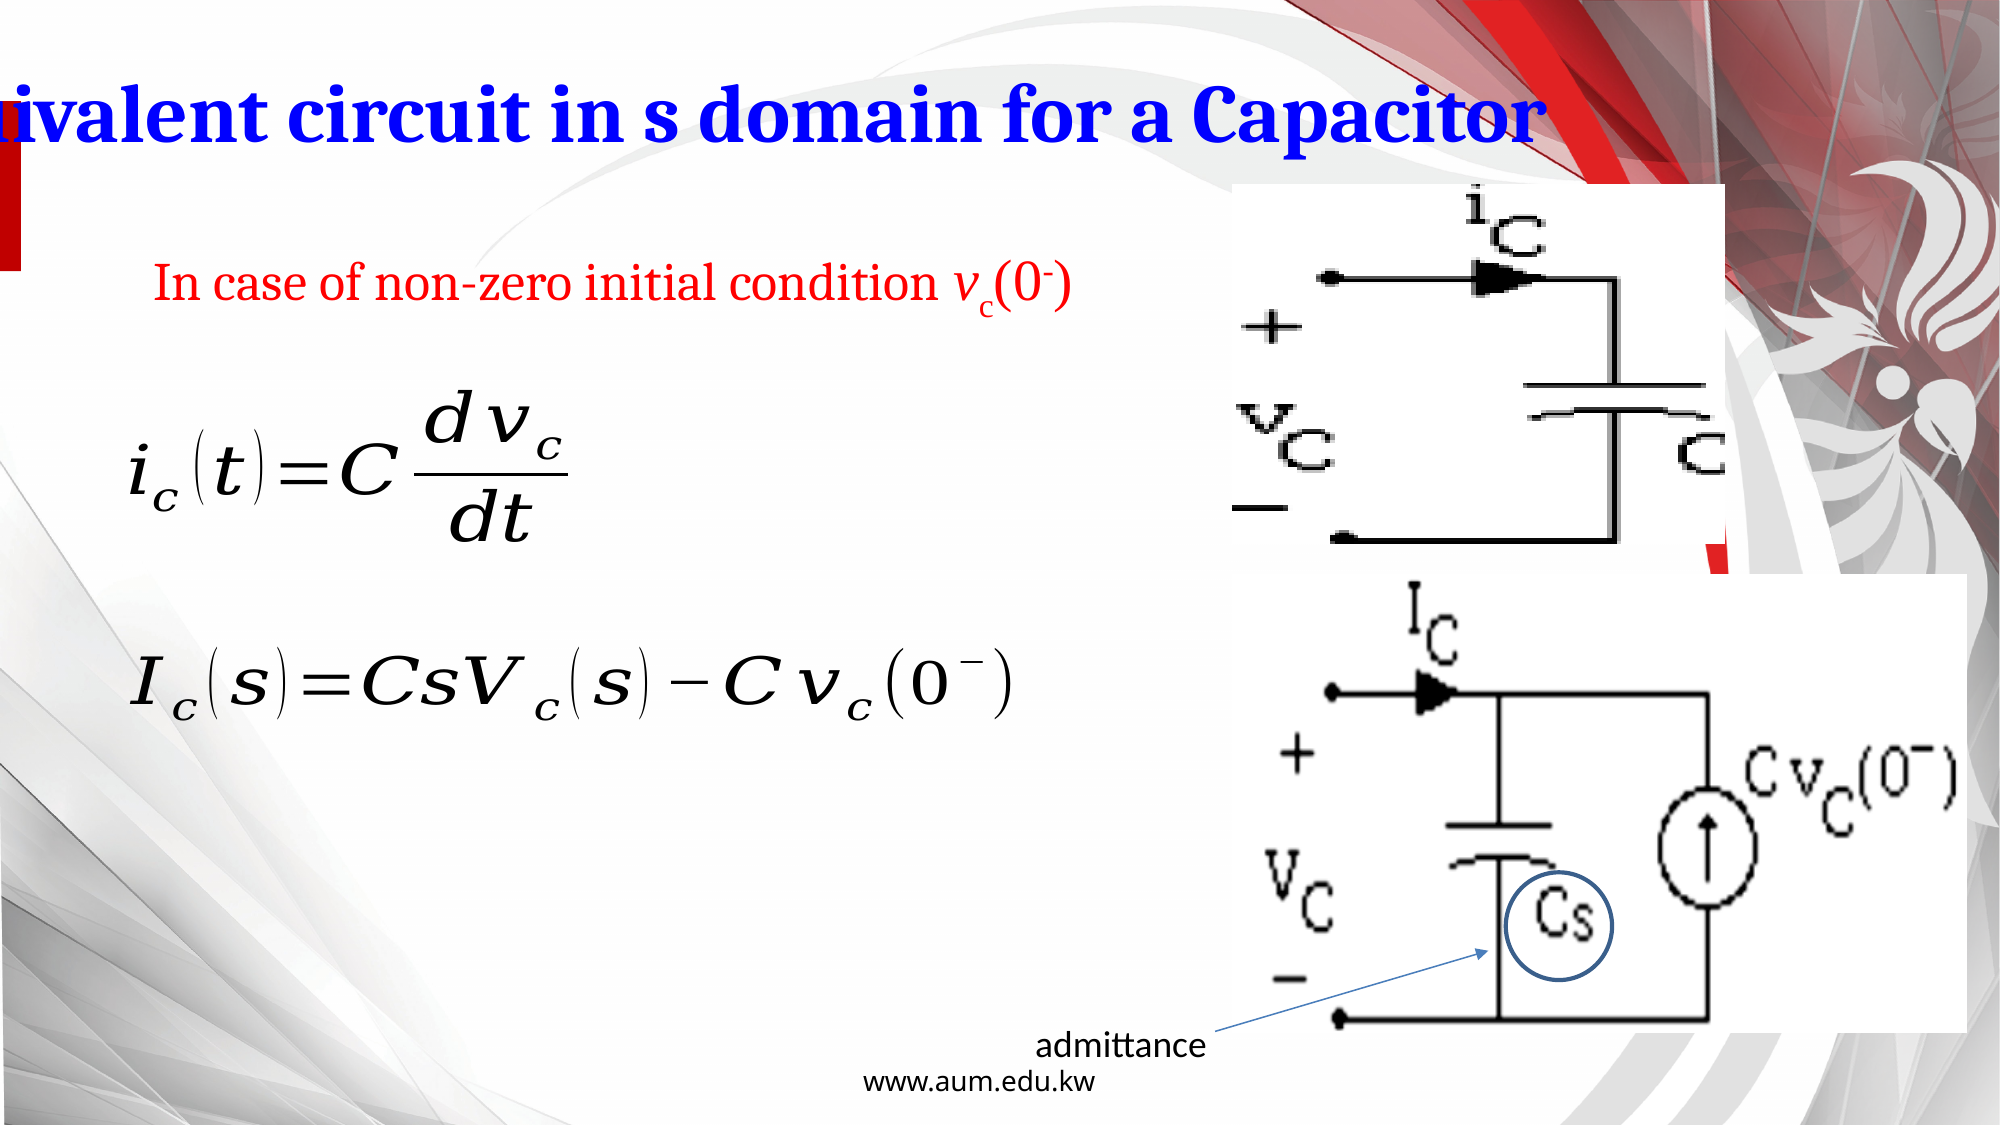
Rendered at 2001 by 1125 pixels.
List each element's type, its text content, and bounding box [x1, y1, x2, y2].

text_box Equivalent circuit in s domain for a Capacitor [0, 52, 1564, 167]
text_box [1214, 950, 1489, 1032]
picture [0, 0, 2000, 1125]
text_box In case of non-zero initial condition vc(0-) [138, 234, 1103, 332]
text_box admittance [1020, 1012, 1233, 1073]
